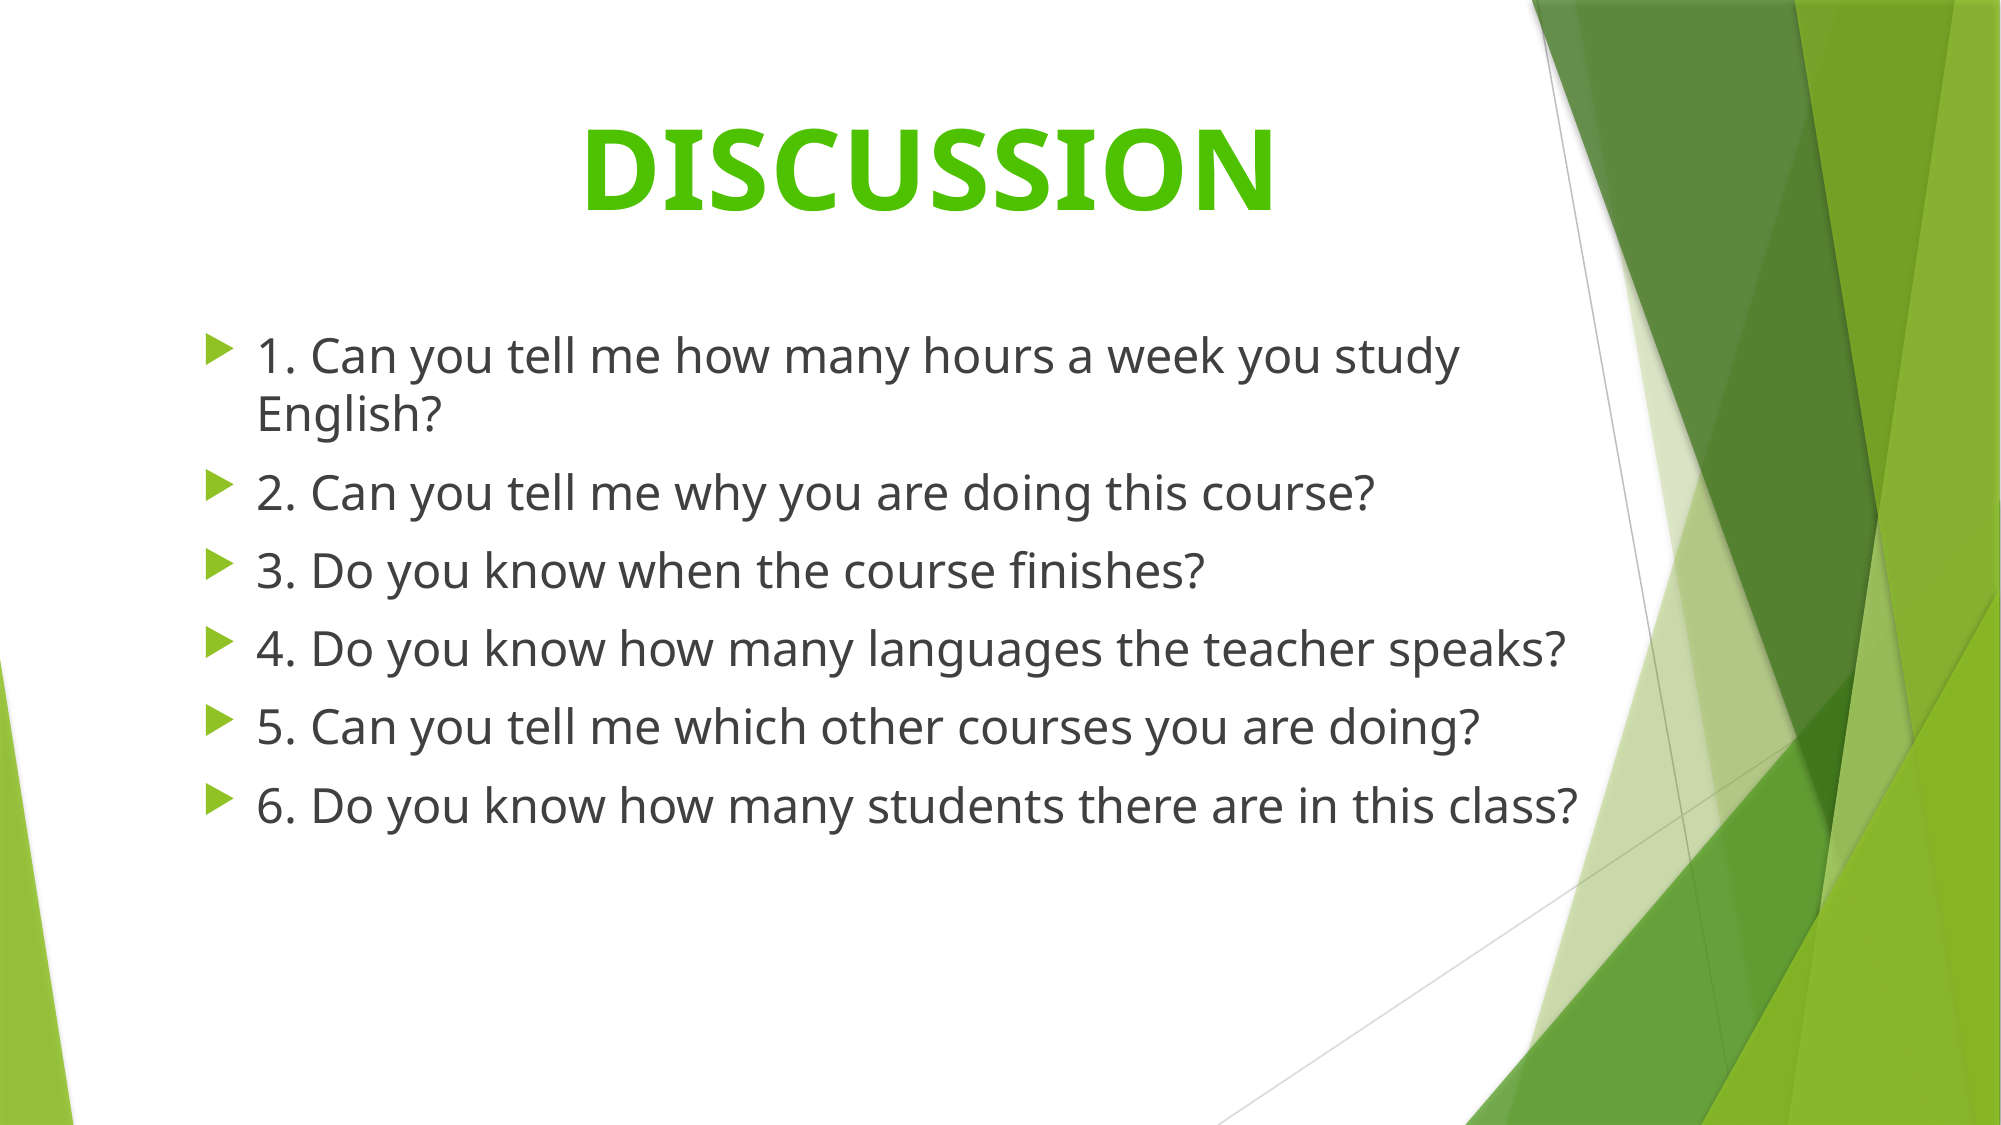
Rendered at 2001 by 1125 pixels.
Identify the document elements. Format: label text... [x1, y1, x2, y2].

text_box DISCUSSION [563, 90, 1298, 241]
list 1. Can you tell me how many hours a week you study English? 2. Can you tell me why you are doing this course? 3. Do you know when the course finishes? 4. Do you know how many languages the teacher speaks? 5. Can you tell me which other courses you are doing? 6. Do you know how many students there are in this class? [187, 317, 1598, 955]
